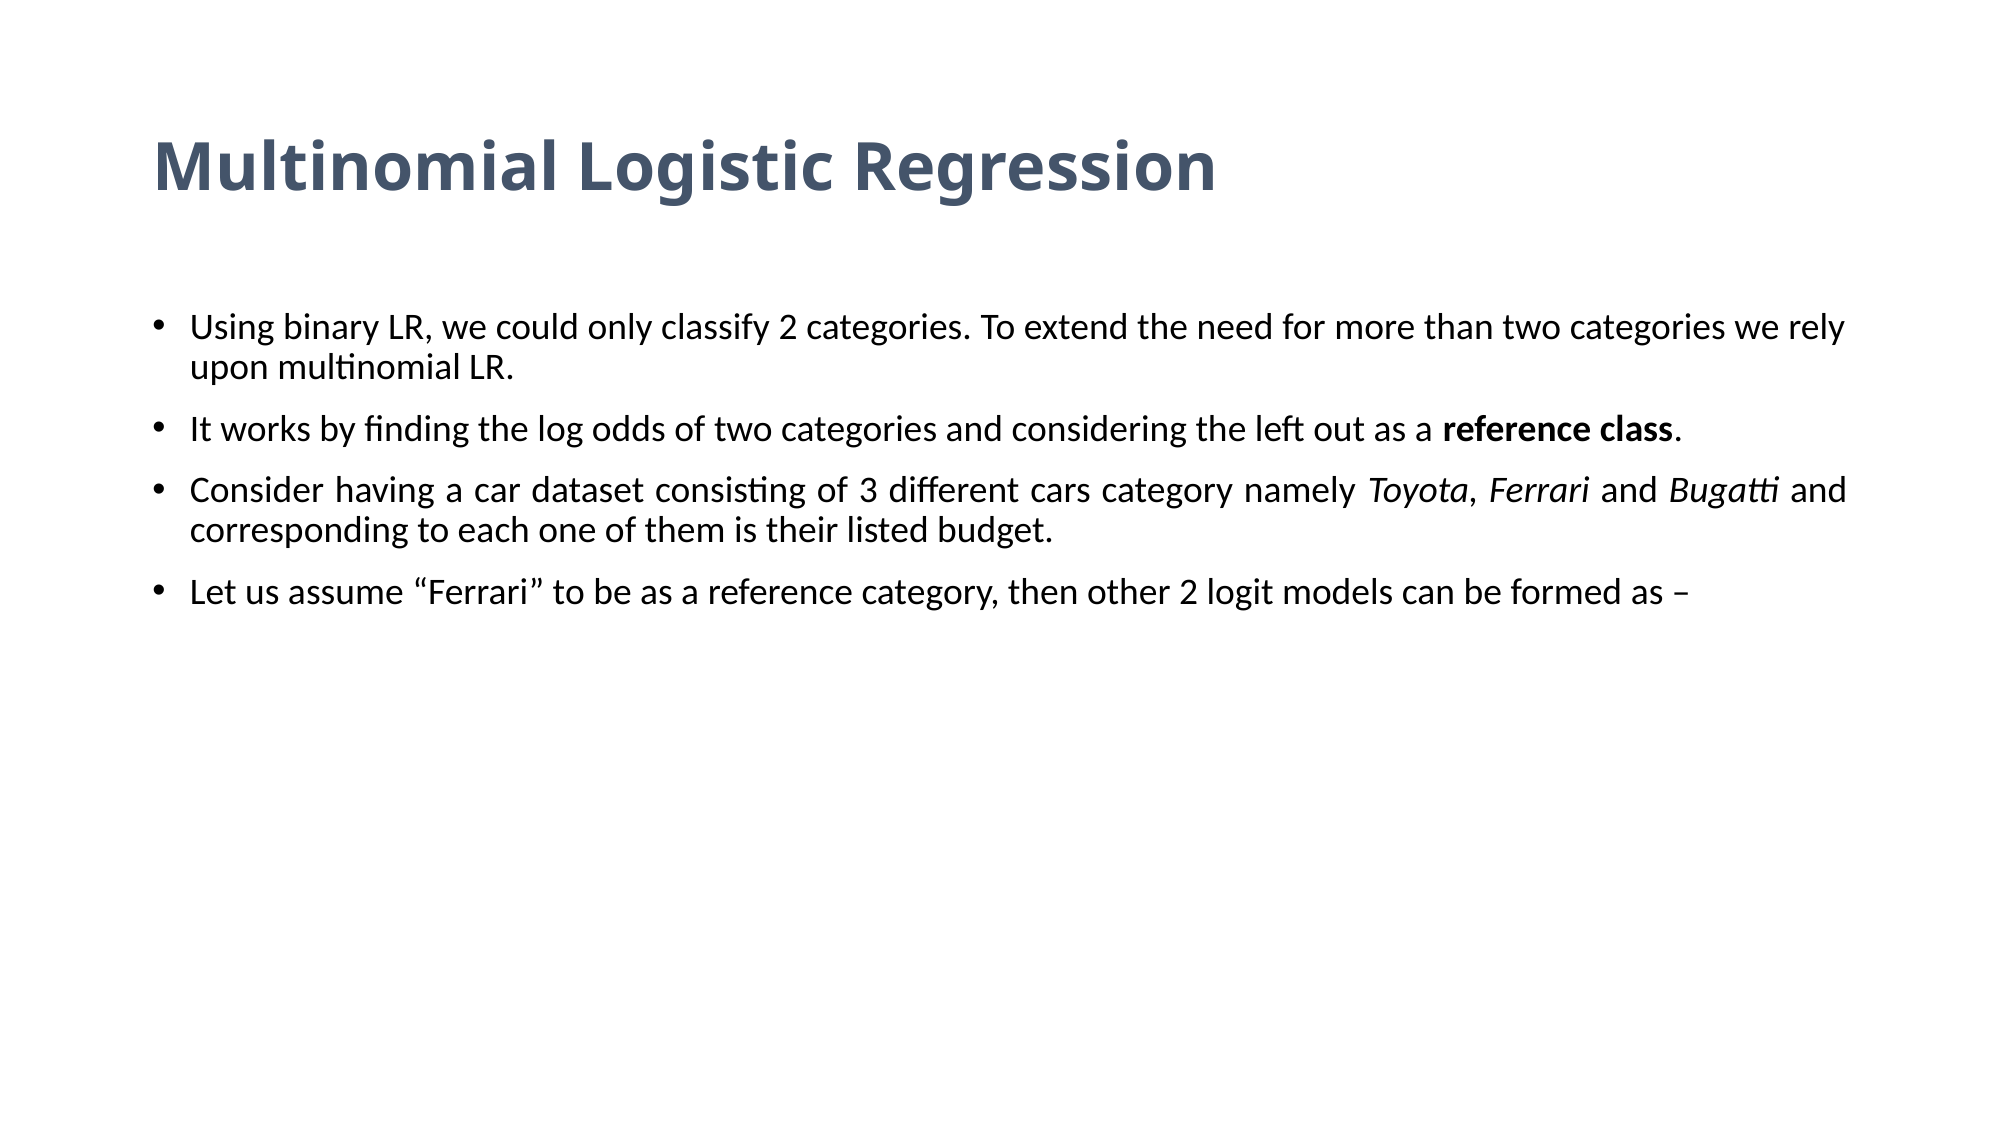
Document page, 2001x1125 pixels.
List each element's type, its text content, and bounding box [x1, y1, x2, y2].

title Multinomial Logistic Regression [137, 59, 1863, 278]
